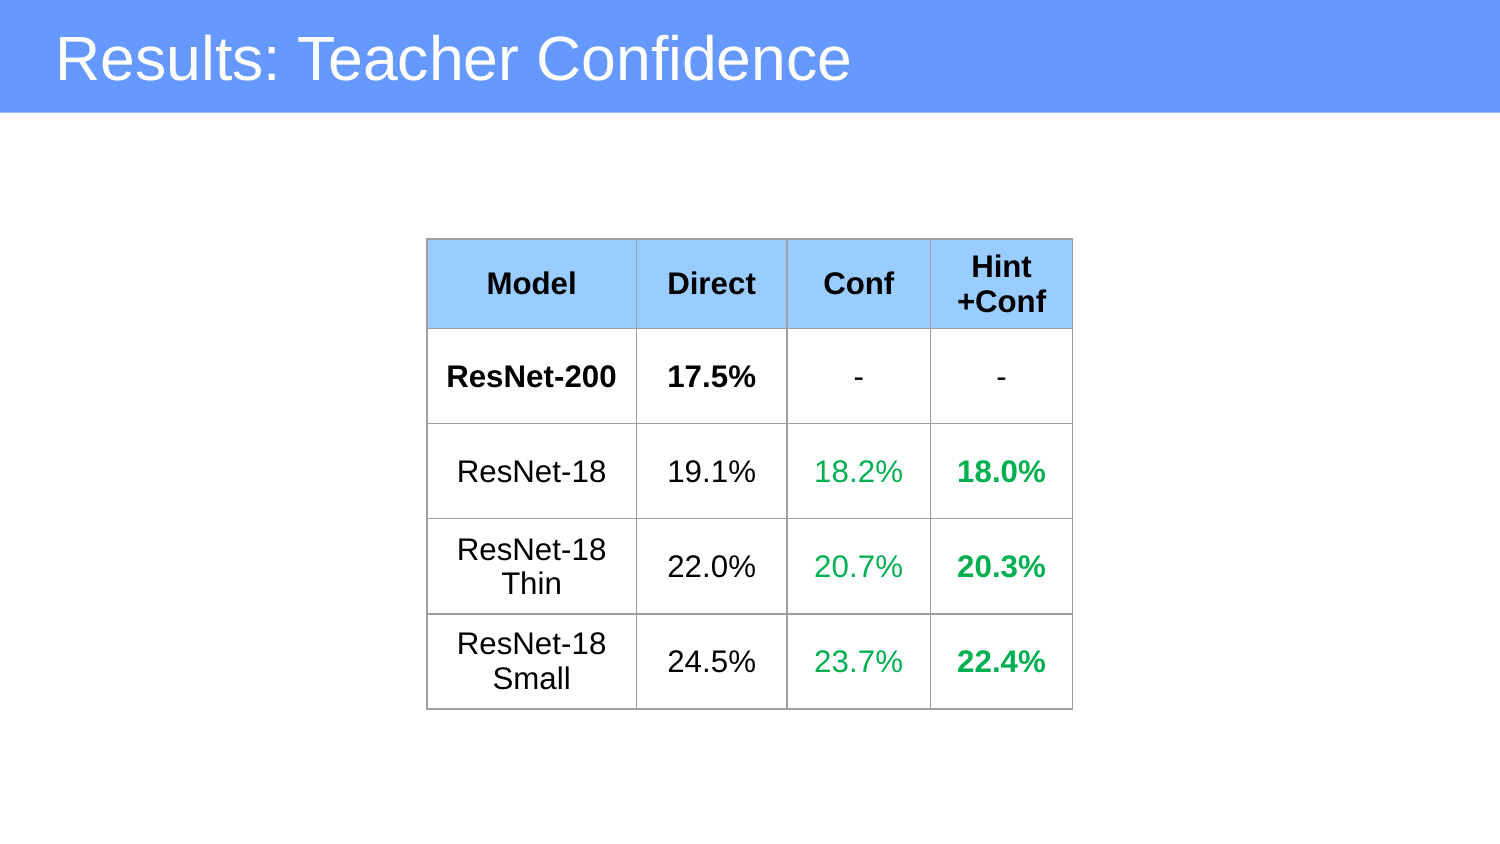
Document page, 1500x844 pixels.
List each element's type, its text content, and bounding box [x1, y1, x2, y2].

table_cell 22.4% [931, 615, 1072, 708]
table_cell - [931, 329, 1072, 423]
table_cell 18.0% [931, 424, 1072, 518]
table_cell - [788, 329, 930, 423]
table_header Hint +Conf [931, 240, 1072, 328]
table_cell 18.2% [788, 424, 930, 518]
table_cell 23.7% [788, 615, 930, 708]
table_cell ResNet-18 [428, 424, 636, 518]
table_header Direct [637, 240, 786, 328]
table_cell 20.3% [931, 519, 1072, 613]
text_box [0, 0, 1500, 113]
table_cell 19.1% [637, 424, 786, 518]
table_cell ResNet-200 [428, 329, 636, 423]
table_cell ResNet-18 Thin [428, 519, 636, 613]
text_box Results: Teacher Confidence [40, 3, 1439, 98]
table_cell ResNet-18 Small [428, 615, 636, 708]
table_cell 24.5% [637, 615, 786, 708]
table_cell 17.5% [637, 329, 786, 423]
table_cell 20.7% [788, 519, 930, 613]
table_header Model [428, 240, 636, 328]
table_header Conf [788, 240, 930, 328]
table_cell 22.0% [637, 519, 786, 613]
